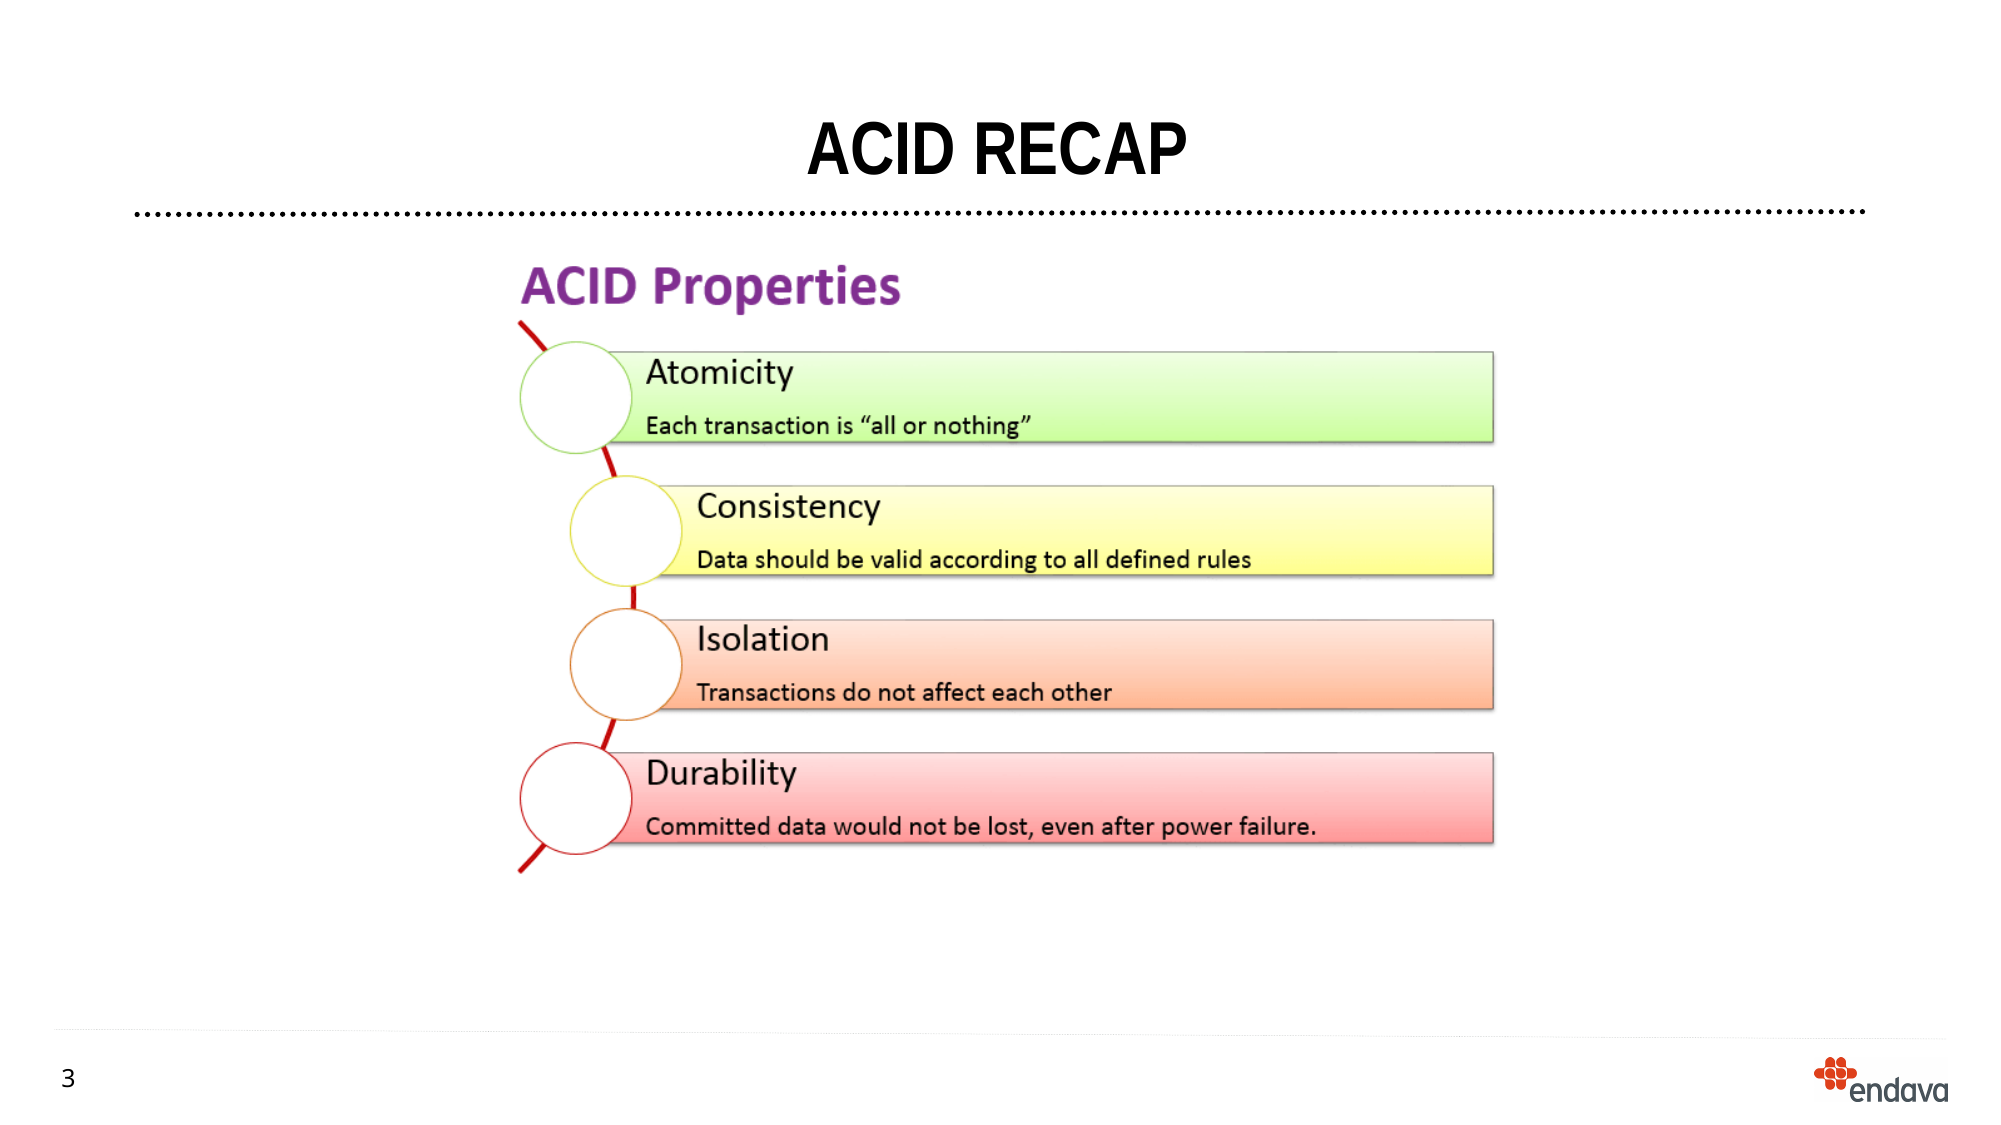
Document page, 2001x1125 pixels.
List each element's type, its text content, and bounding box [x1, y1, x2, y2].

picture [1814, 1057, 1948, 1102]
picture [466, 250, 1534, 875]
title ACID recap [198, 26, 1812, 195]
